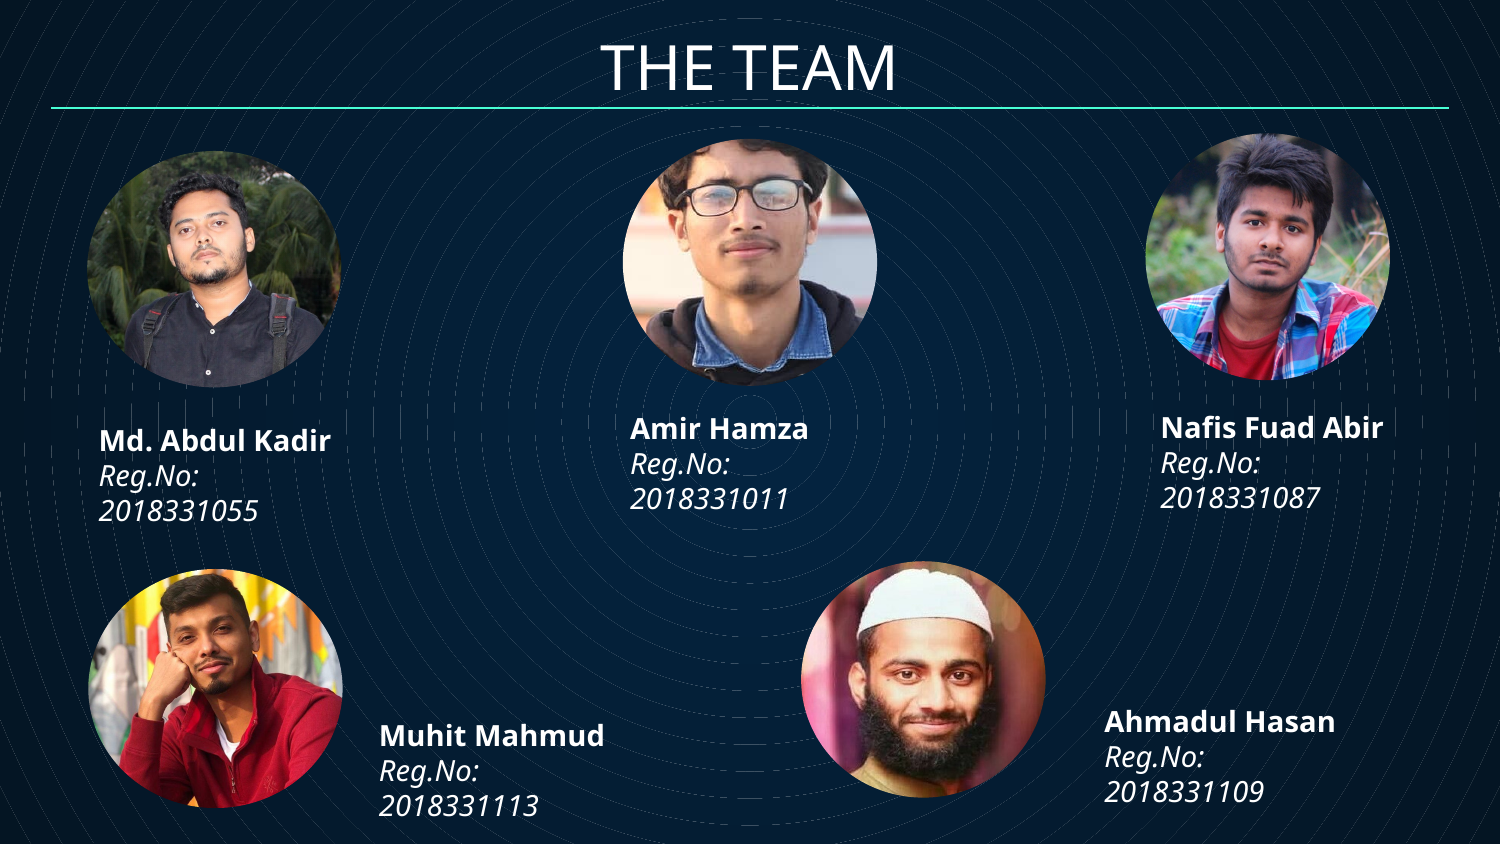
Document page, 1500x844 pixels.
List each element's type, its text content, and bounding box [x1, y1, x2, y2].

text_box Muhit Mahmud Reg.No: 2018331113 [363, 702, 659, 838]
text_box Nafis Fuad Abir Reg.No: 2018331087 [1145, 394, 1441, 530]
picture [622, 138, 878, 387]
text_box Md. Abdul Kadir Reg.No: 2018331055 [83, 407, 379, 542]
picture [1145, 132, 1391, 381]
text_box Ahmadul Hasan Reg.No: 2018331109 [1089, 687, 1385, 823]
title THE TEAM [51, 18, 1449, 107]
picture [86, 150, 342, 388]
picture [800, 560, 1046, 798]
text_box Amir Hamza Reg.No: 2018331011 [615, 395, 910, 531]
picture [88, 568, 343, 809]
